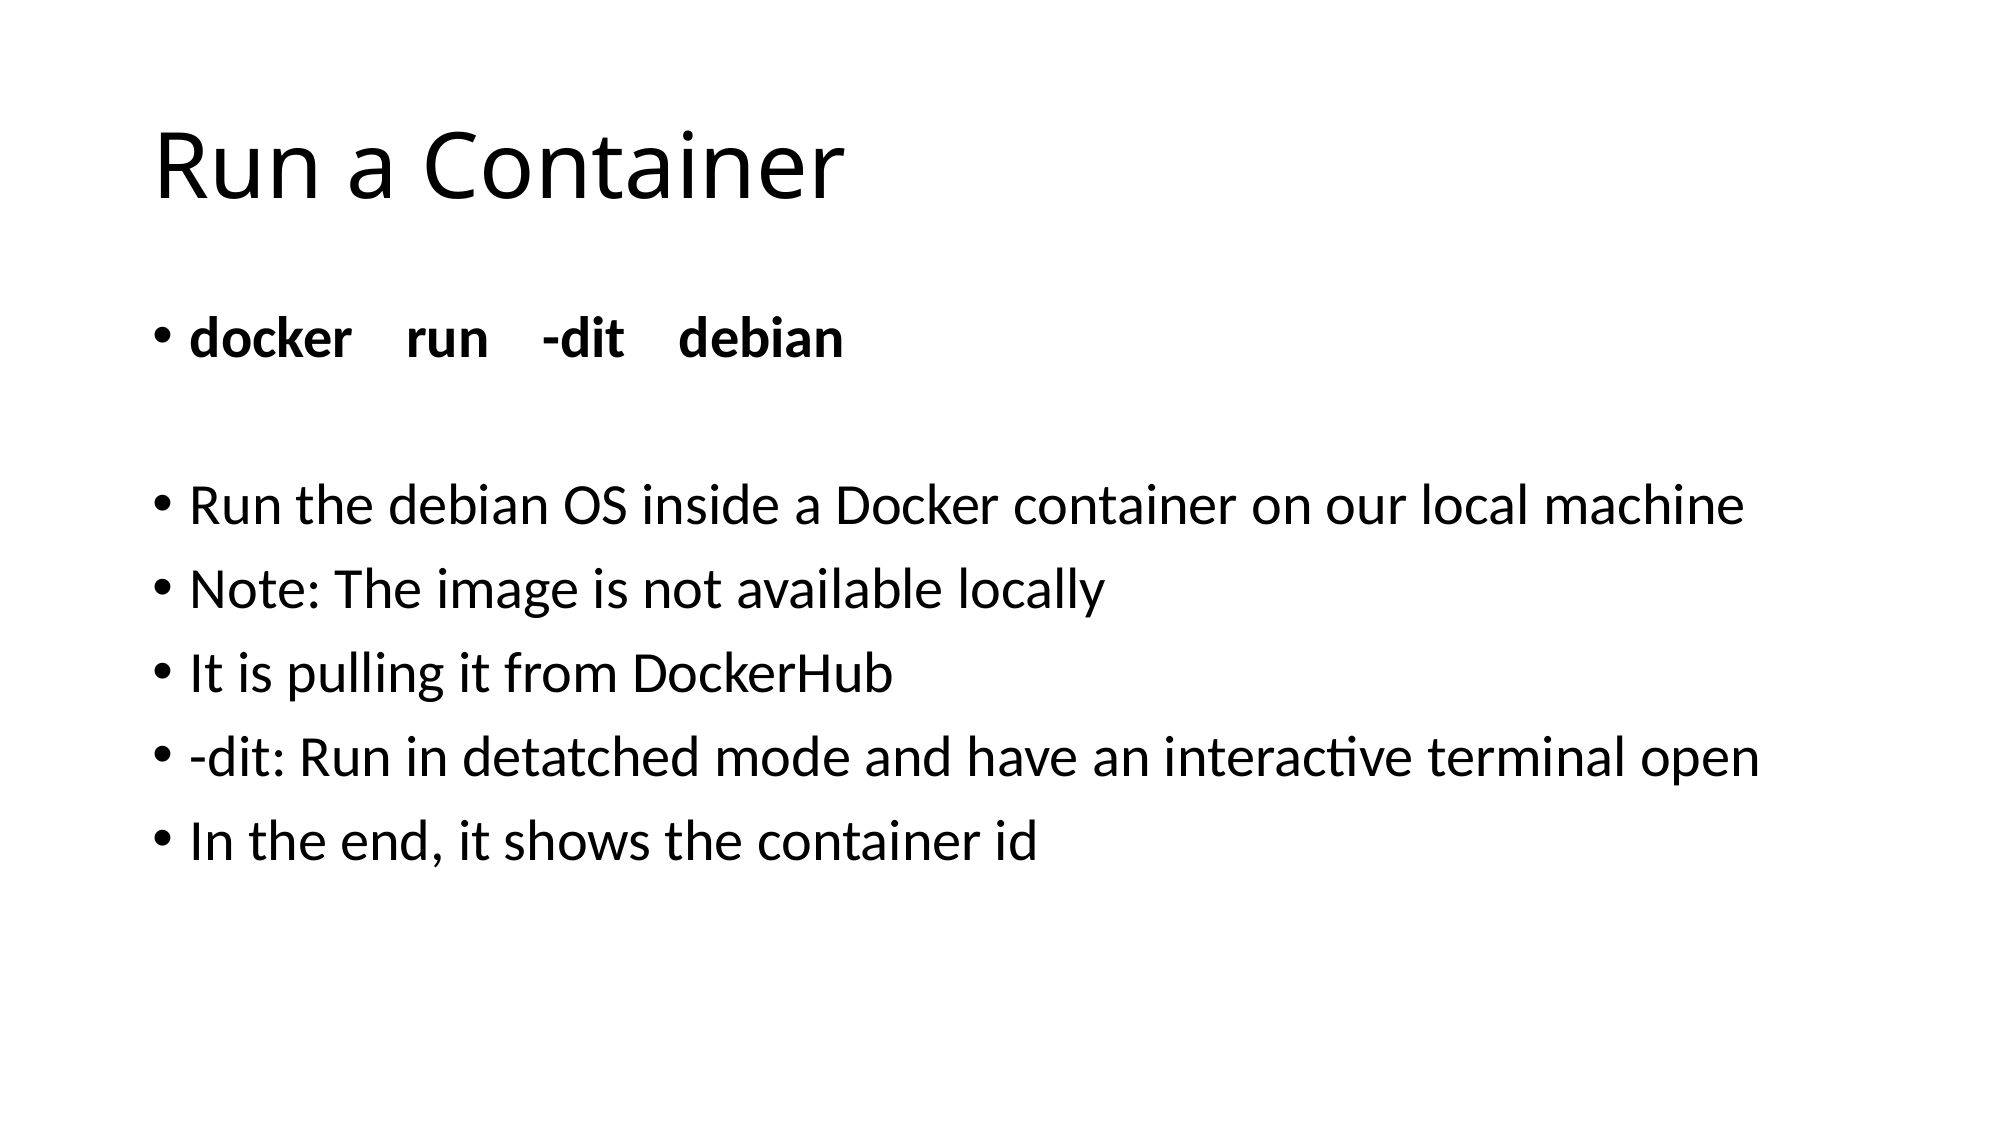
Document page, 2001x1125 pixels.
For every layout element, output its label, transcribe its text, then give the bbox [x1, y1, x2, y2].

title Run a Container [137, 59, 1863, 278]
list docker run -dit debian Run the debian OS inside a Docker container on our local machine Note: The image is not available locally It is pulling it from DockerHub -dit: Run in detatched mode and have an interactive terminal open In the end, it shows the container id [137, 299, 1863, 1014]
